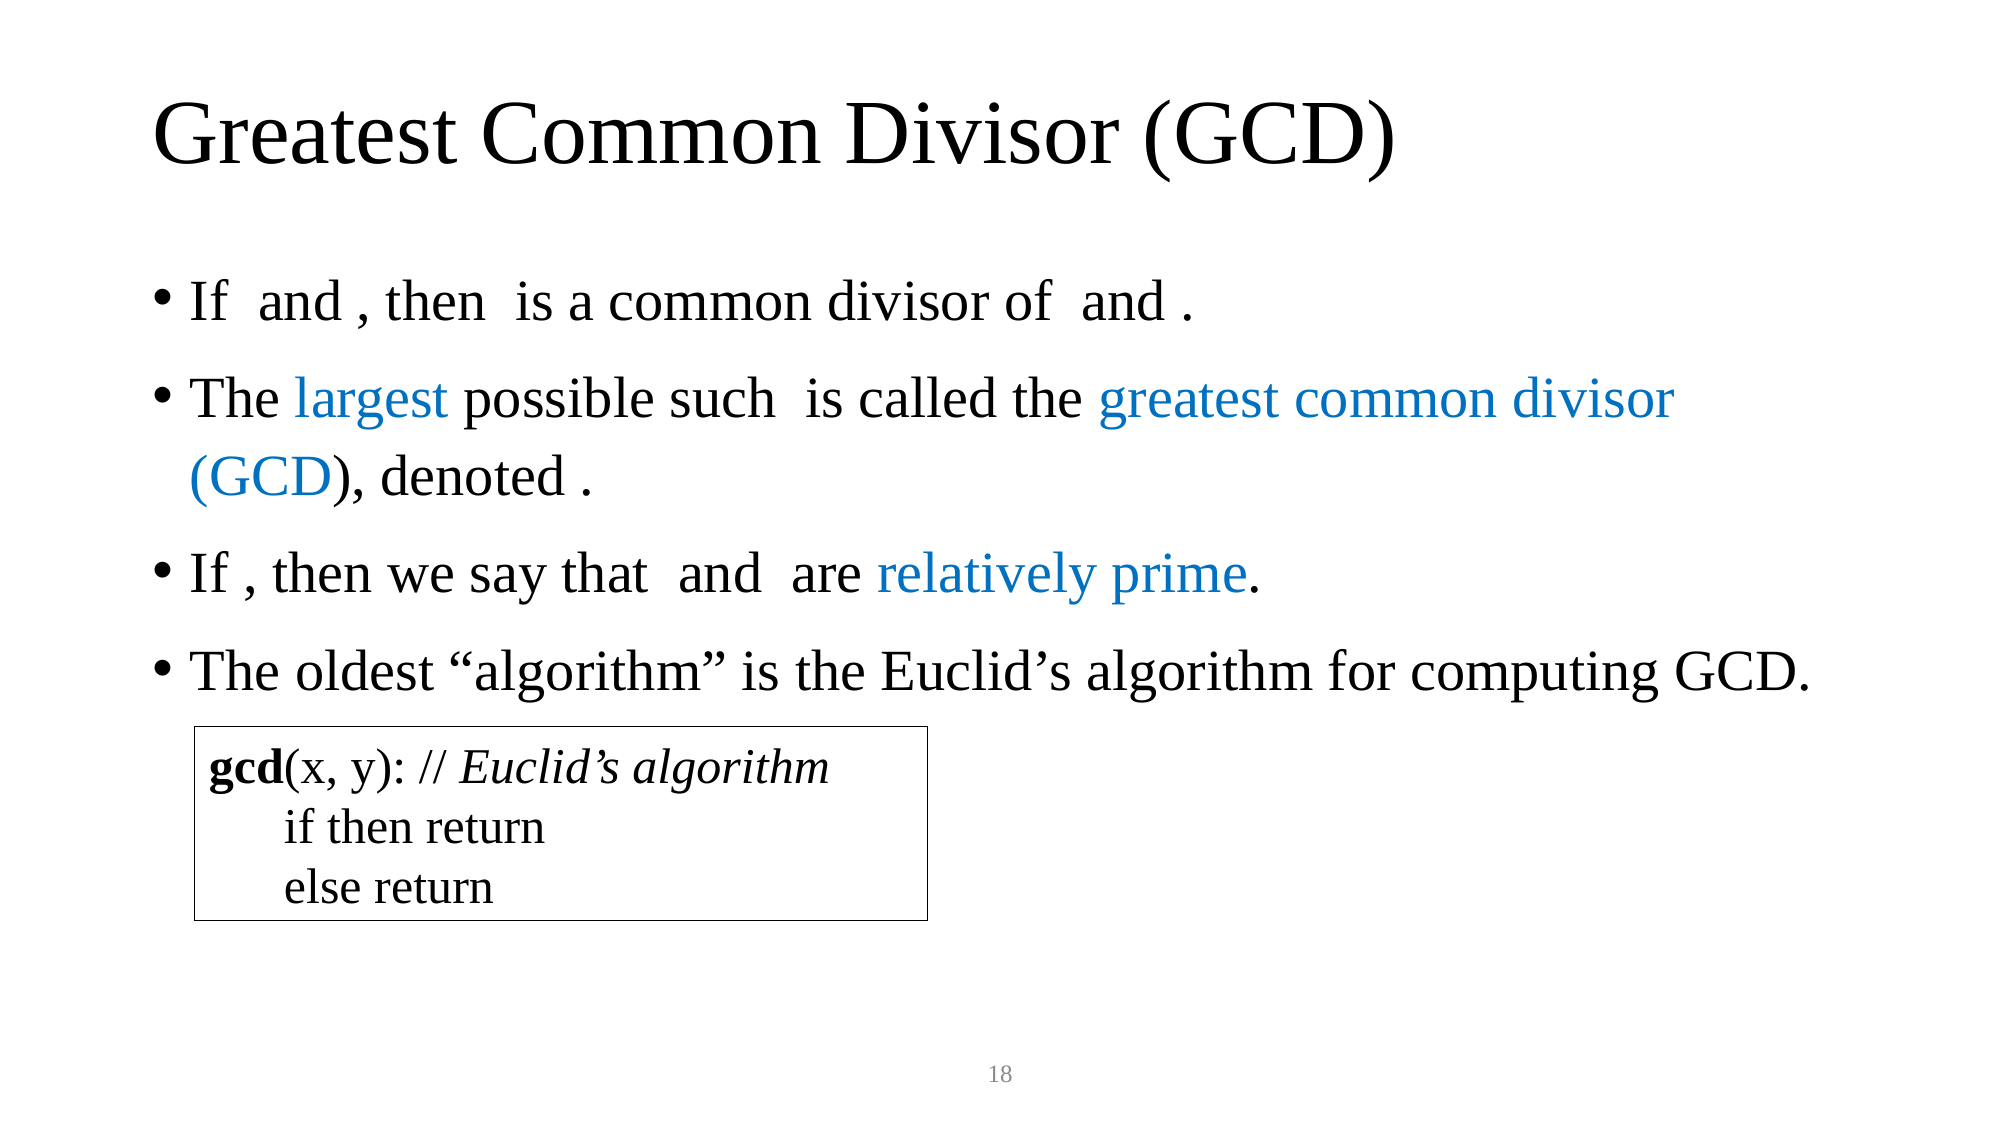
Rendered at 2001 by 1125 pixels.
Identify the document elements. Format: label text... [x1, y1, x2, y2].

slide_number 18 [938, 1042, 1062, 1103]
title Greatest Common Divisor (GCD) [137, 59, 1863, 209]
